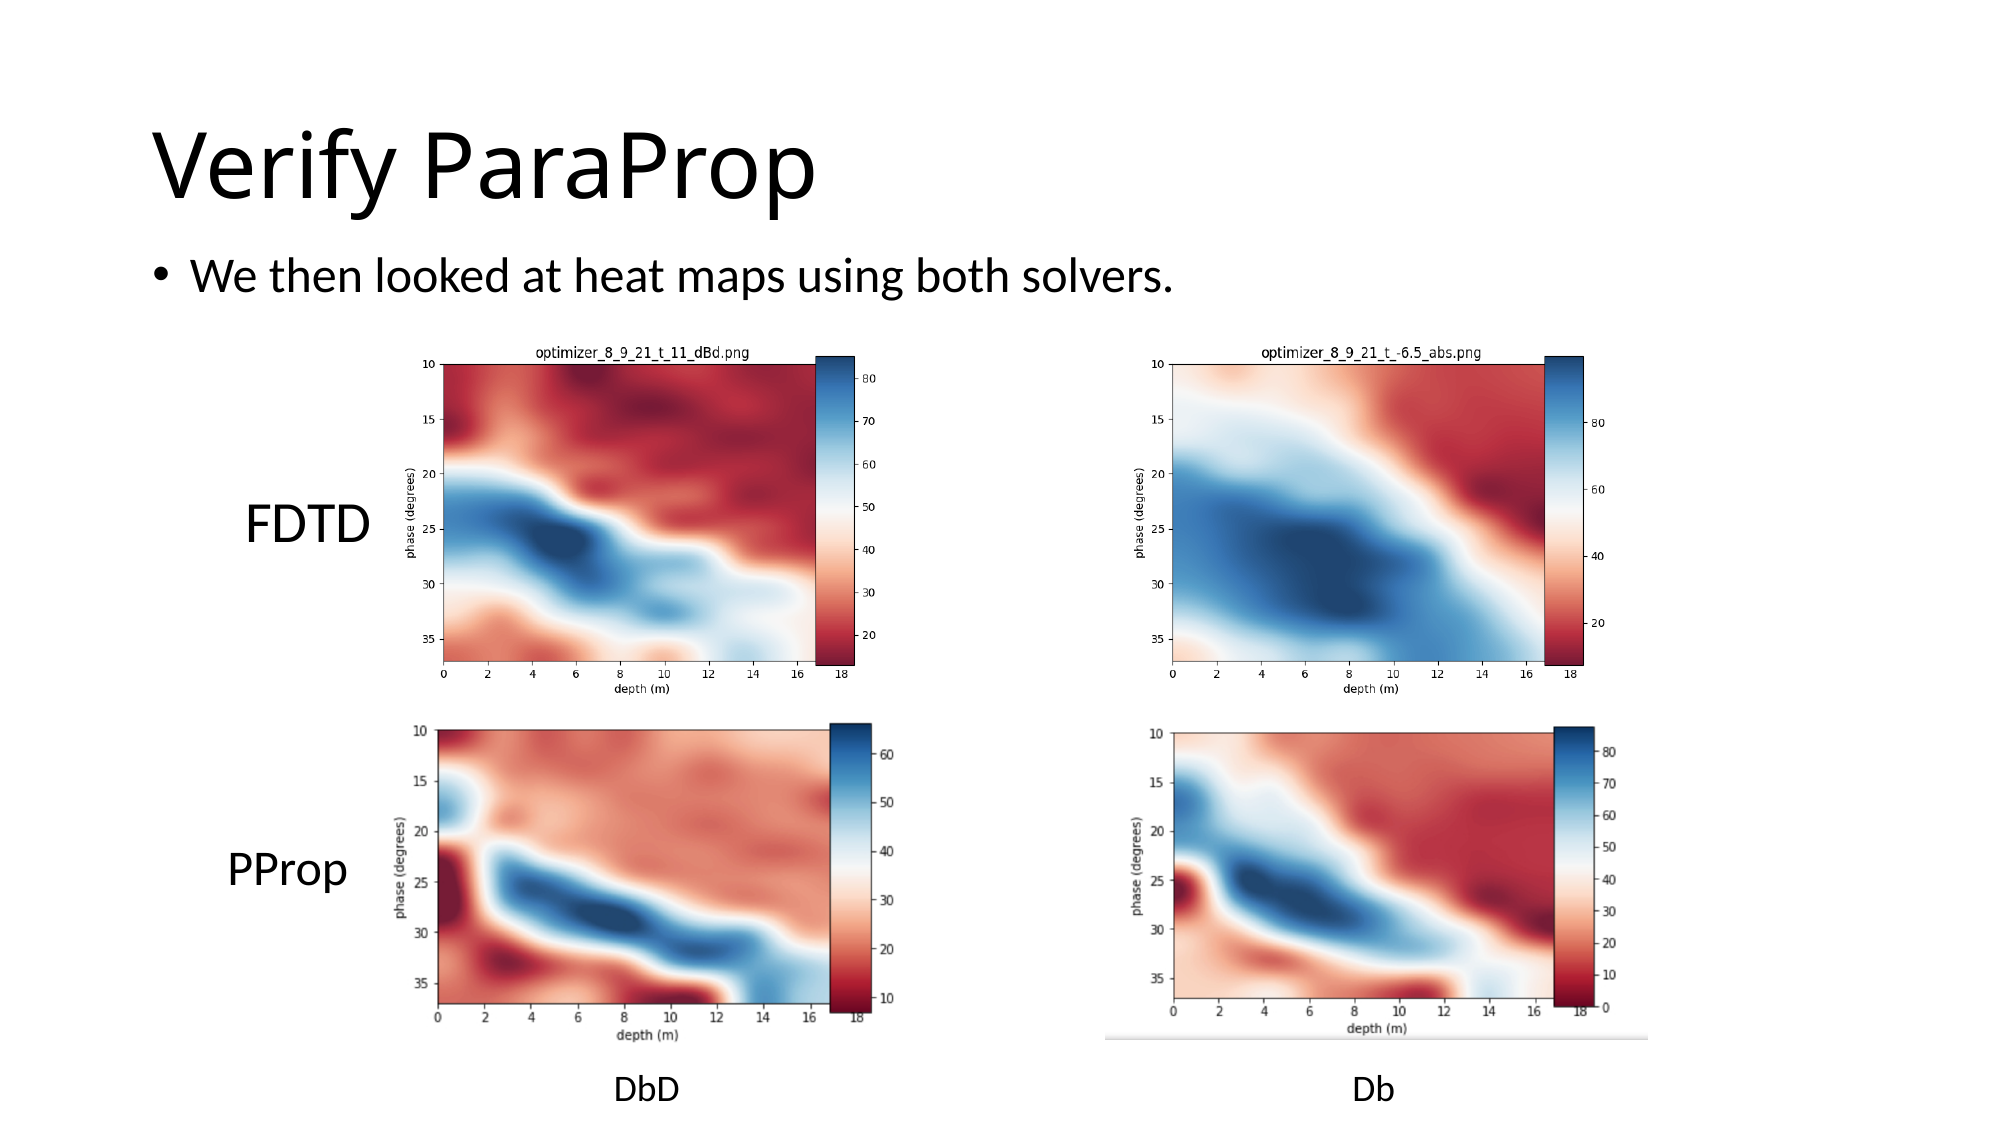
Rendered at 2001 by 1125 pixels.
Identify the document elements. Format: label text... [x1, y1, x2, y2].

picture [1108, 317, 1621, 703]
picture [1105, 709, 1648, 1040]
picture [376, 709, 918, 1057]
picture [379, 317, 892, 703]
title Verify ParaProp [137, 59, 1863, 242]
list We then looked at heat maps using both solvers. FDTD PProp FDTD DbD Db [137, 242, 1863, 1125]
